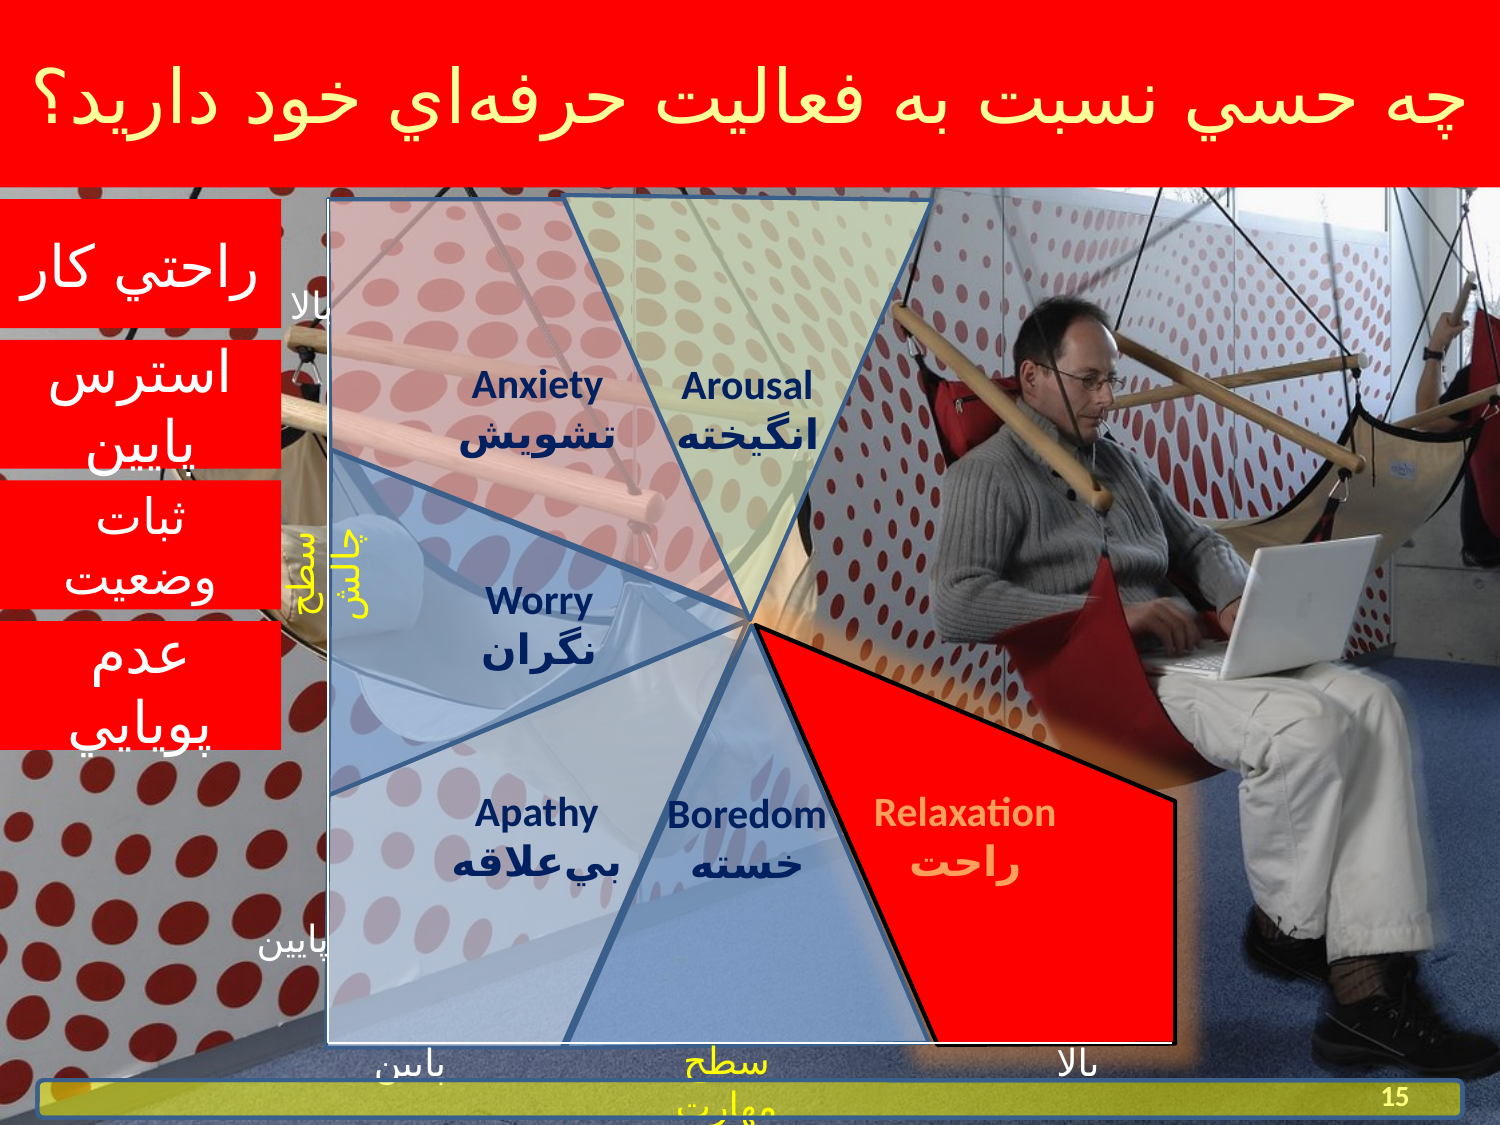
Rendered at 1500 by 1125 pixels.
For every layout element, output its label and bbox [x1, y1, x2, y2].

picture [0, 0, 1500, 1125]
text_box [187, 199, 1184, 1093]
